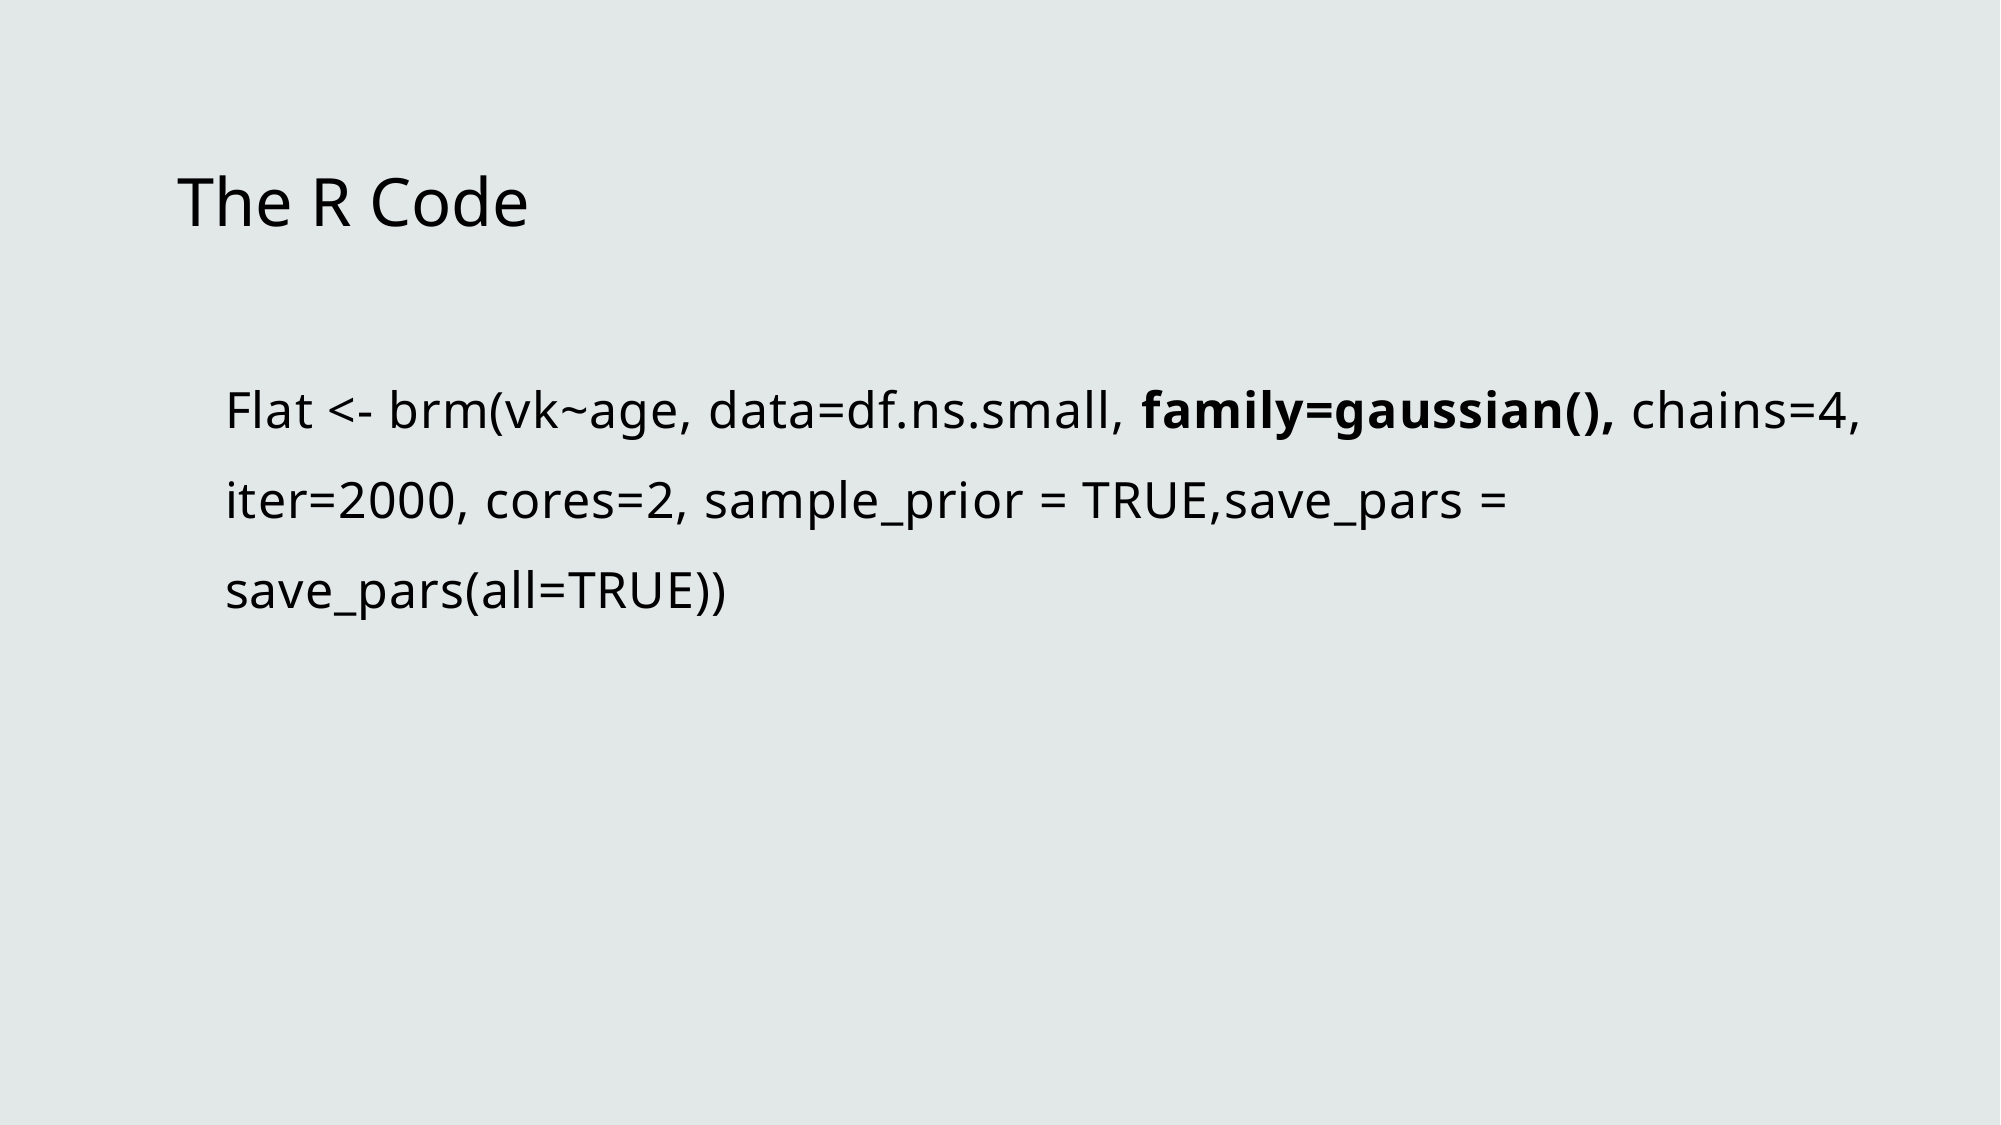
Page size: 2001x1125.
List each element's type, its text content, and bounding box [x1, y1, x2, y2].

title The R Code [162, 64, 1838, 248]
list Flat <- brm(vk~age, data=df.ns.small, family=gaussian(), chains=4, iter=2000, cores=2, sample_prior = TRUE,save_pars = save_pars(all=TRUE)) [210, 341, 1886, 1005]
